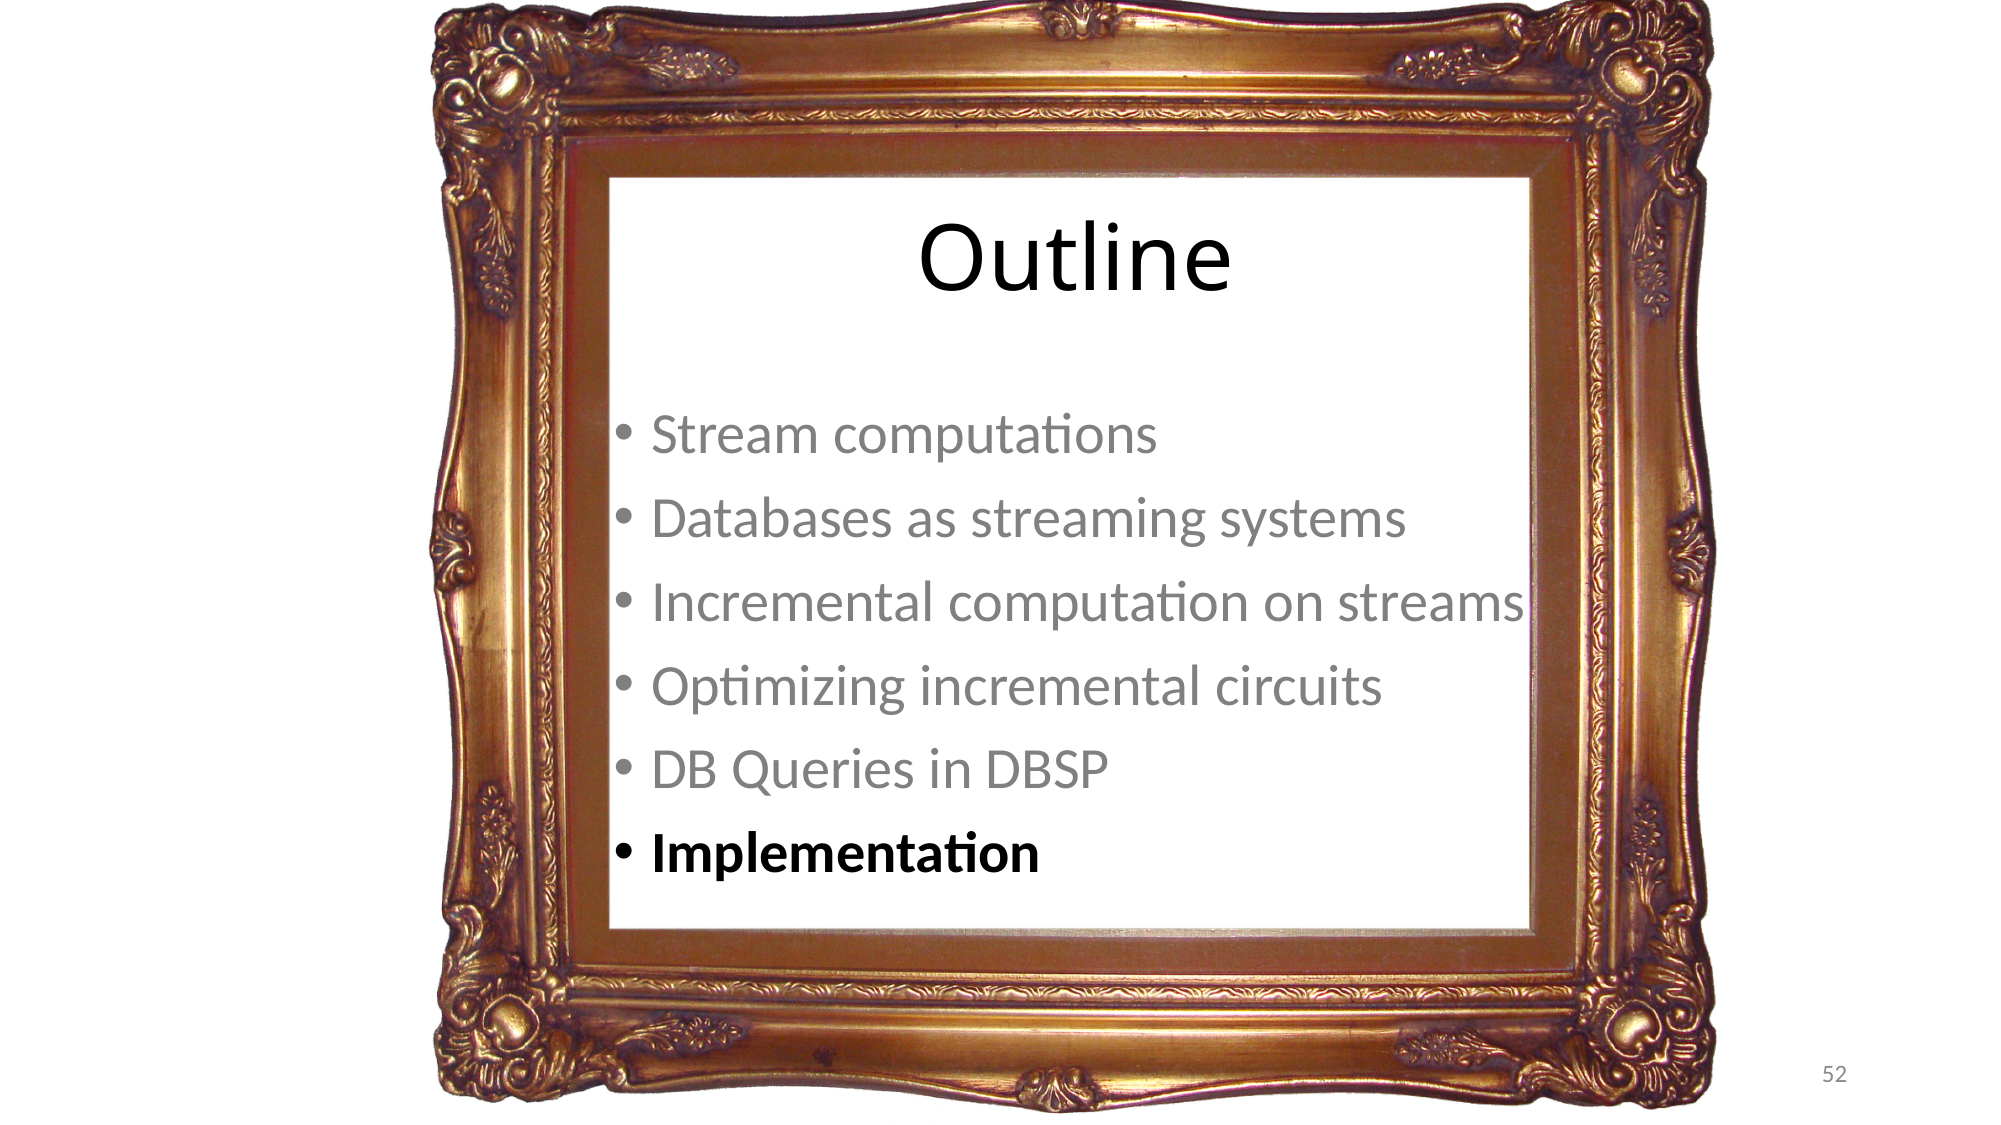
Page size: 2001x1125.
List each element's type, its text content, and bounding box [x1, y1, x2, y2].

slide_number 52 [1798, 1042, 1863, 1103]
picture [424, 0, 1715, 1125]
